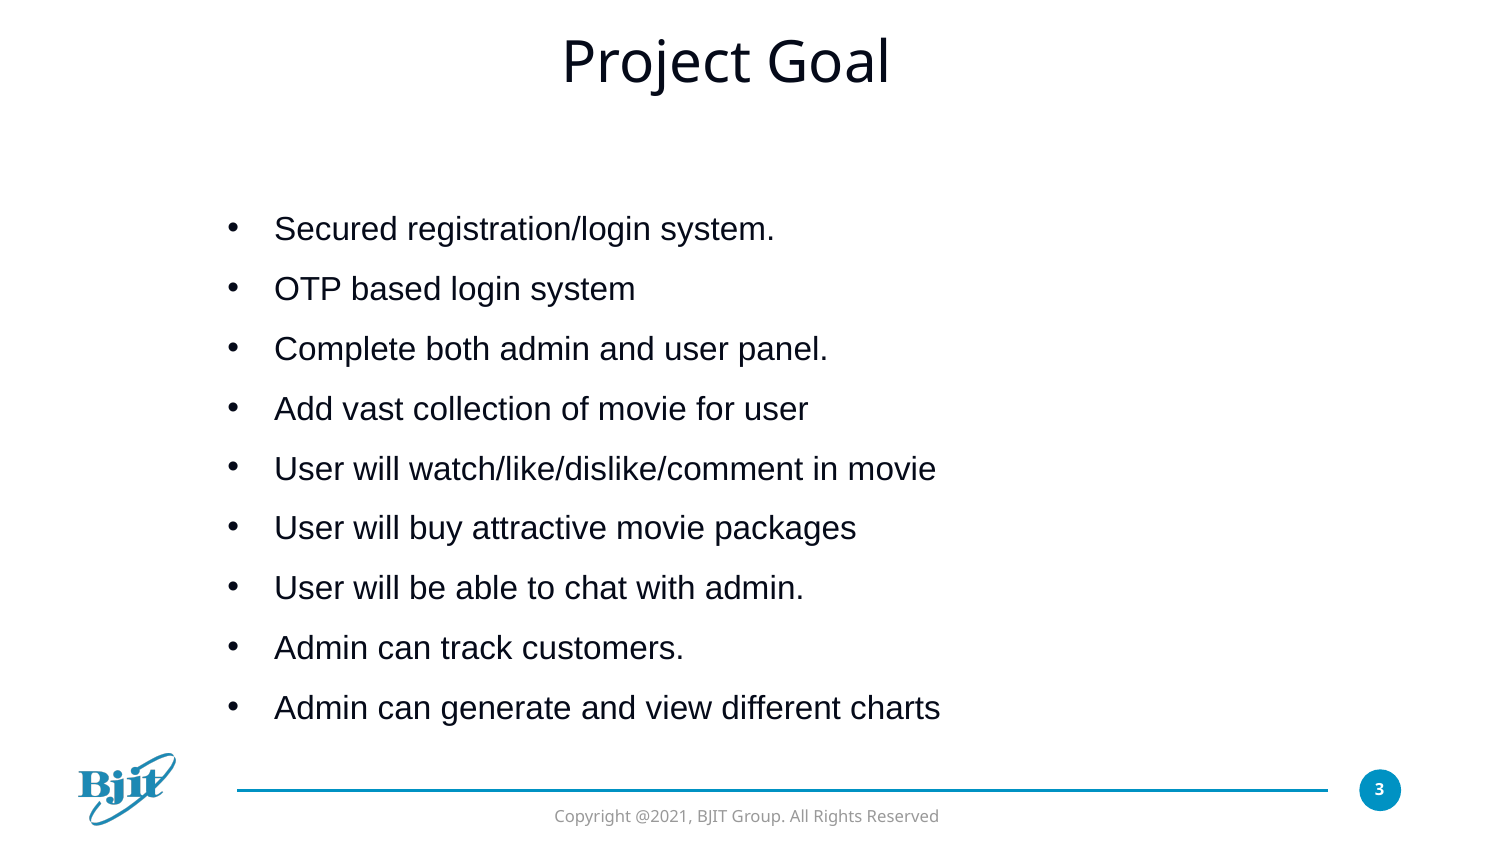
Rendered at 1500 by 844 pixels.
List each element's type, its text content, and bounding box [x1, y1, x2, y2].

picture [78, 753, 176, 826]
list Secured registration/login system. OTP based login system Complete both admin and user panel. Add vast collection of movie for user User will watch/like/dislike/comment in movie User will buy attractive movie packages User will be able to chat with admin. Admin can track customers. Admin can generate and view different charts [189, 187, 1420, 766]
title Project Goal [79, 24, 1374, 141]
